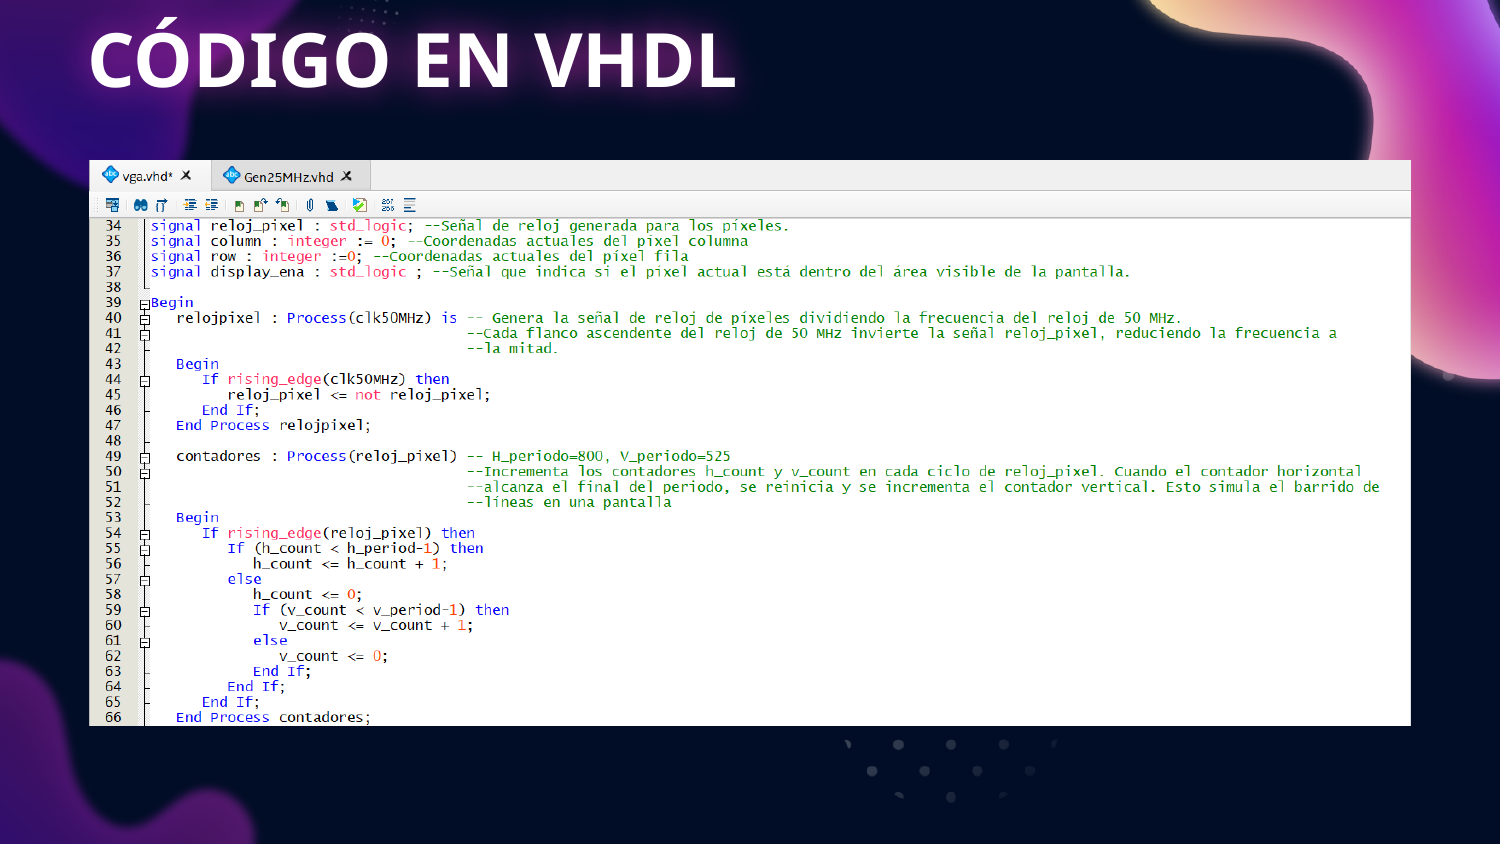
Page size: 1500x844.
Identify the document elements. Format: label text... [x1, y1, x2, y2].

title CÓDIGO EN VHDL [348, 12, 1339, 116]
picture [0, 0, 1500, 844]
